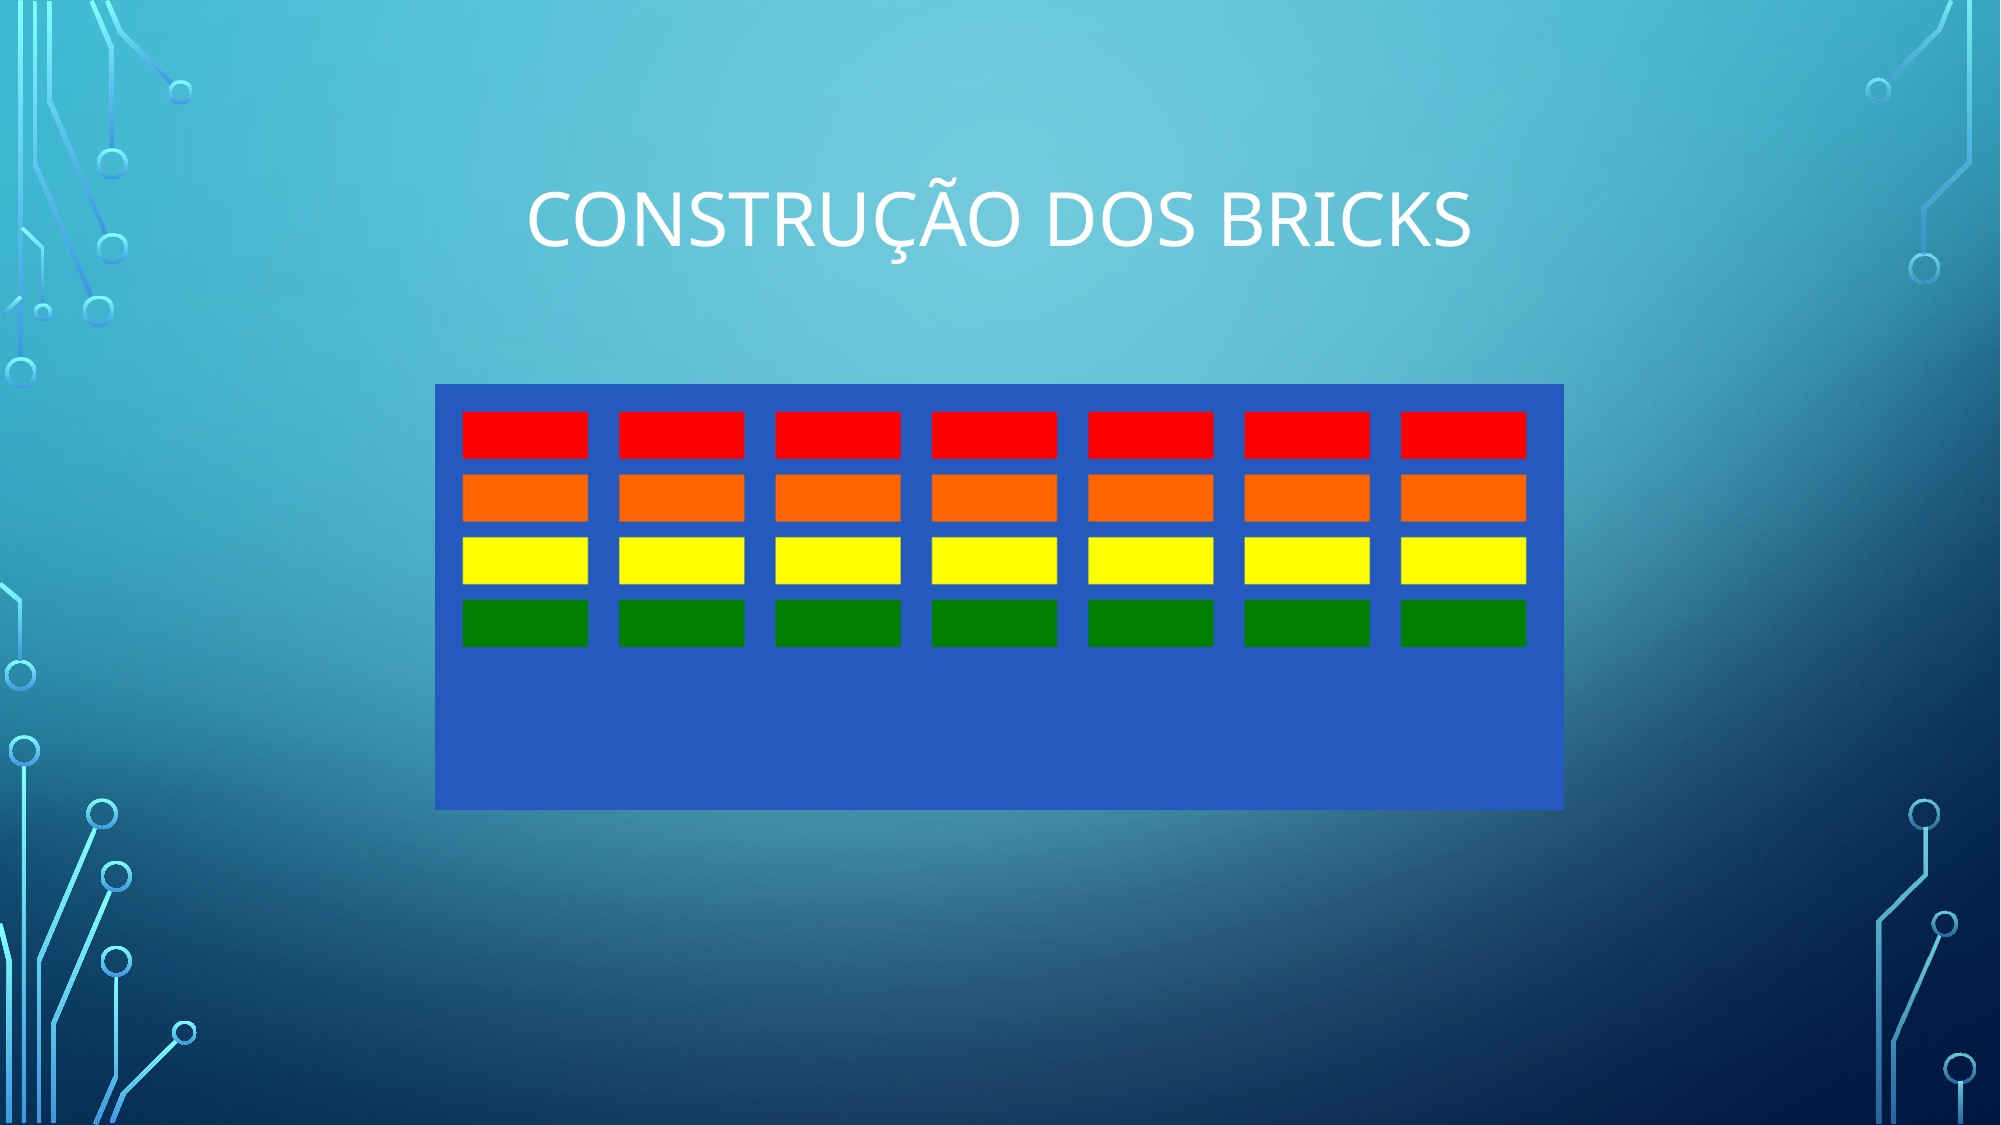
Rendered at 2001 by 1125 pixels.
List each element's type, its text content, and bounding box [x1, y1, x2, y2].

title Construção dos bricks [187, 101, 1813, 344]
picture [435, 383, 1565, 810]
